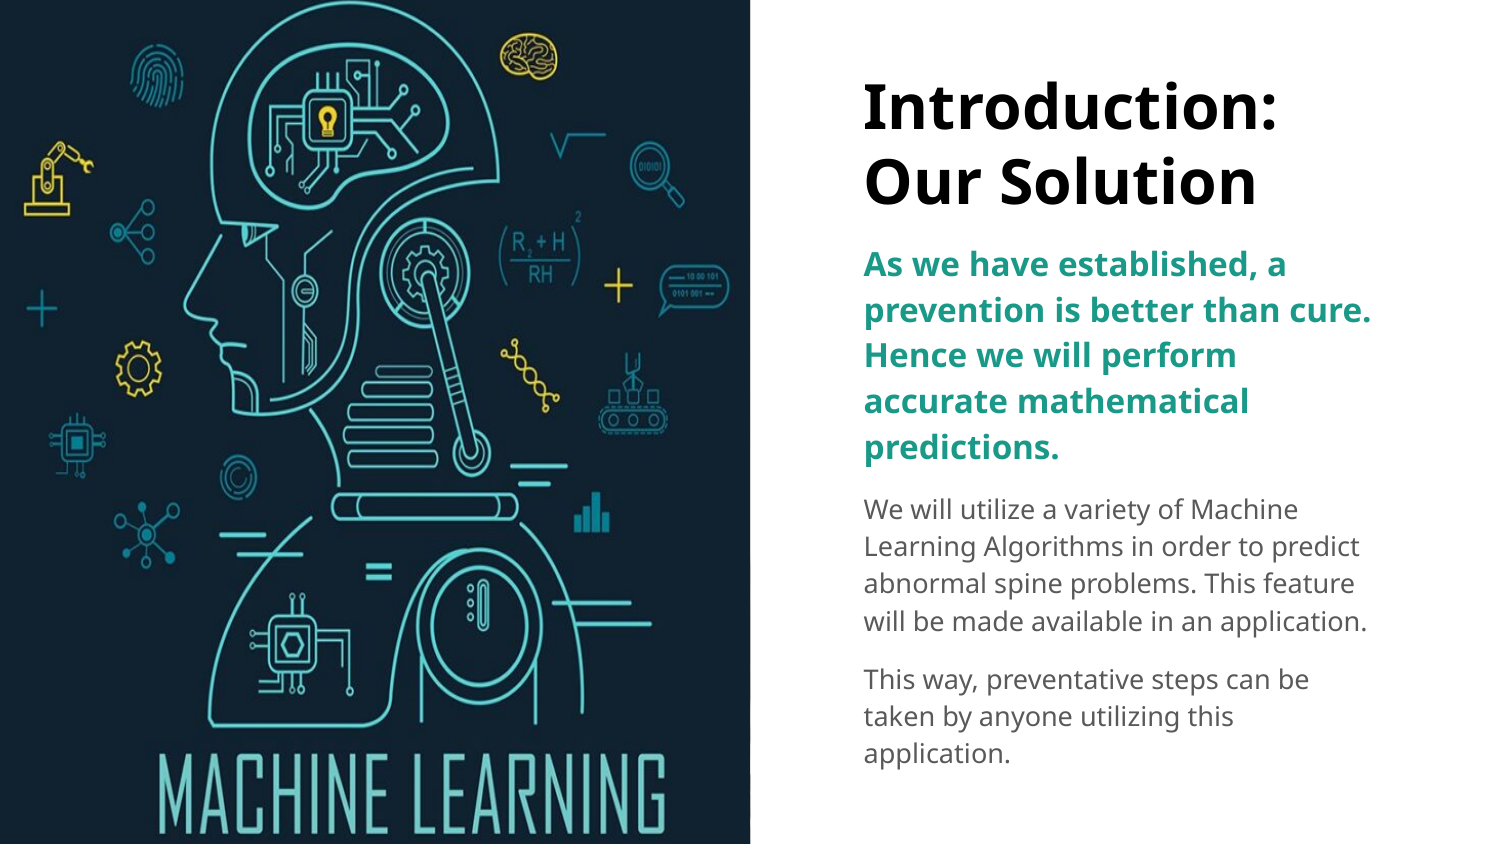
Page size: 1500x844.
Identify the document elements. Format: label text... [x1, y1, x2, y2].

list As we have established, a prevention is better than cure. Hence we will perform accurate mathematical predictions. We will utilize a variety of Machine Learning Algorithms in order to predict abnormal spine problems. This feature will be made available in an application. This way, preventative steps can be taken by anyone utilizing this application. [848, 221, 1403, 797]
title Introduction: Our Solution [848, 51, 1391, 221]
picture [0, 0, 751, 844]
